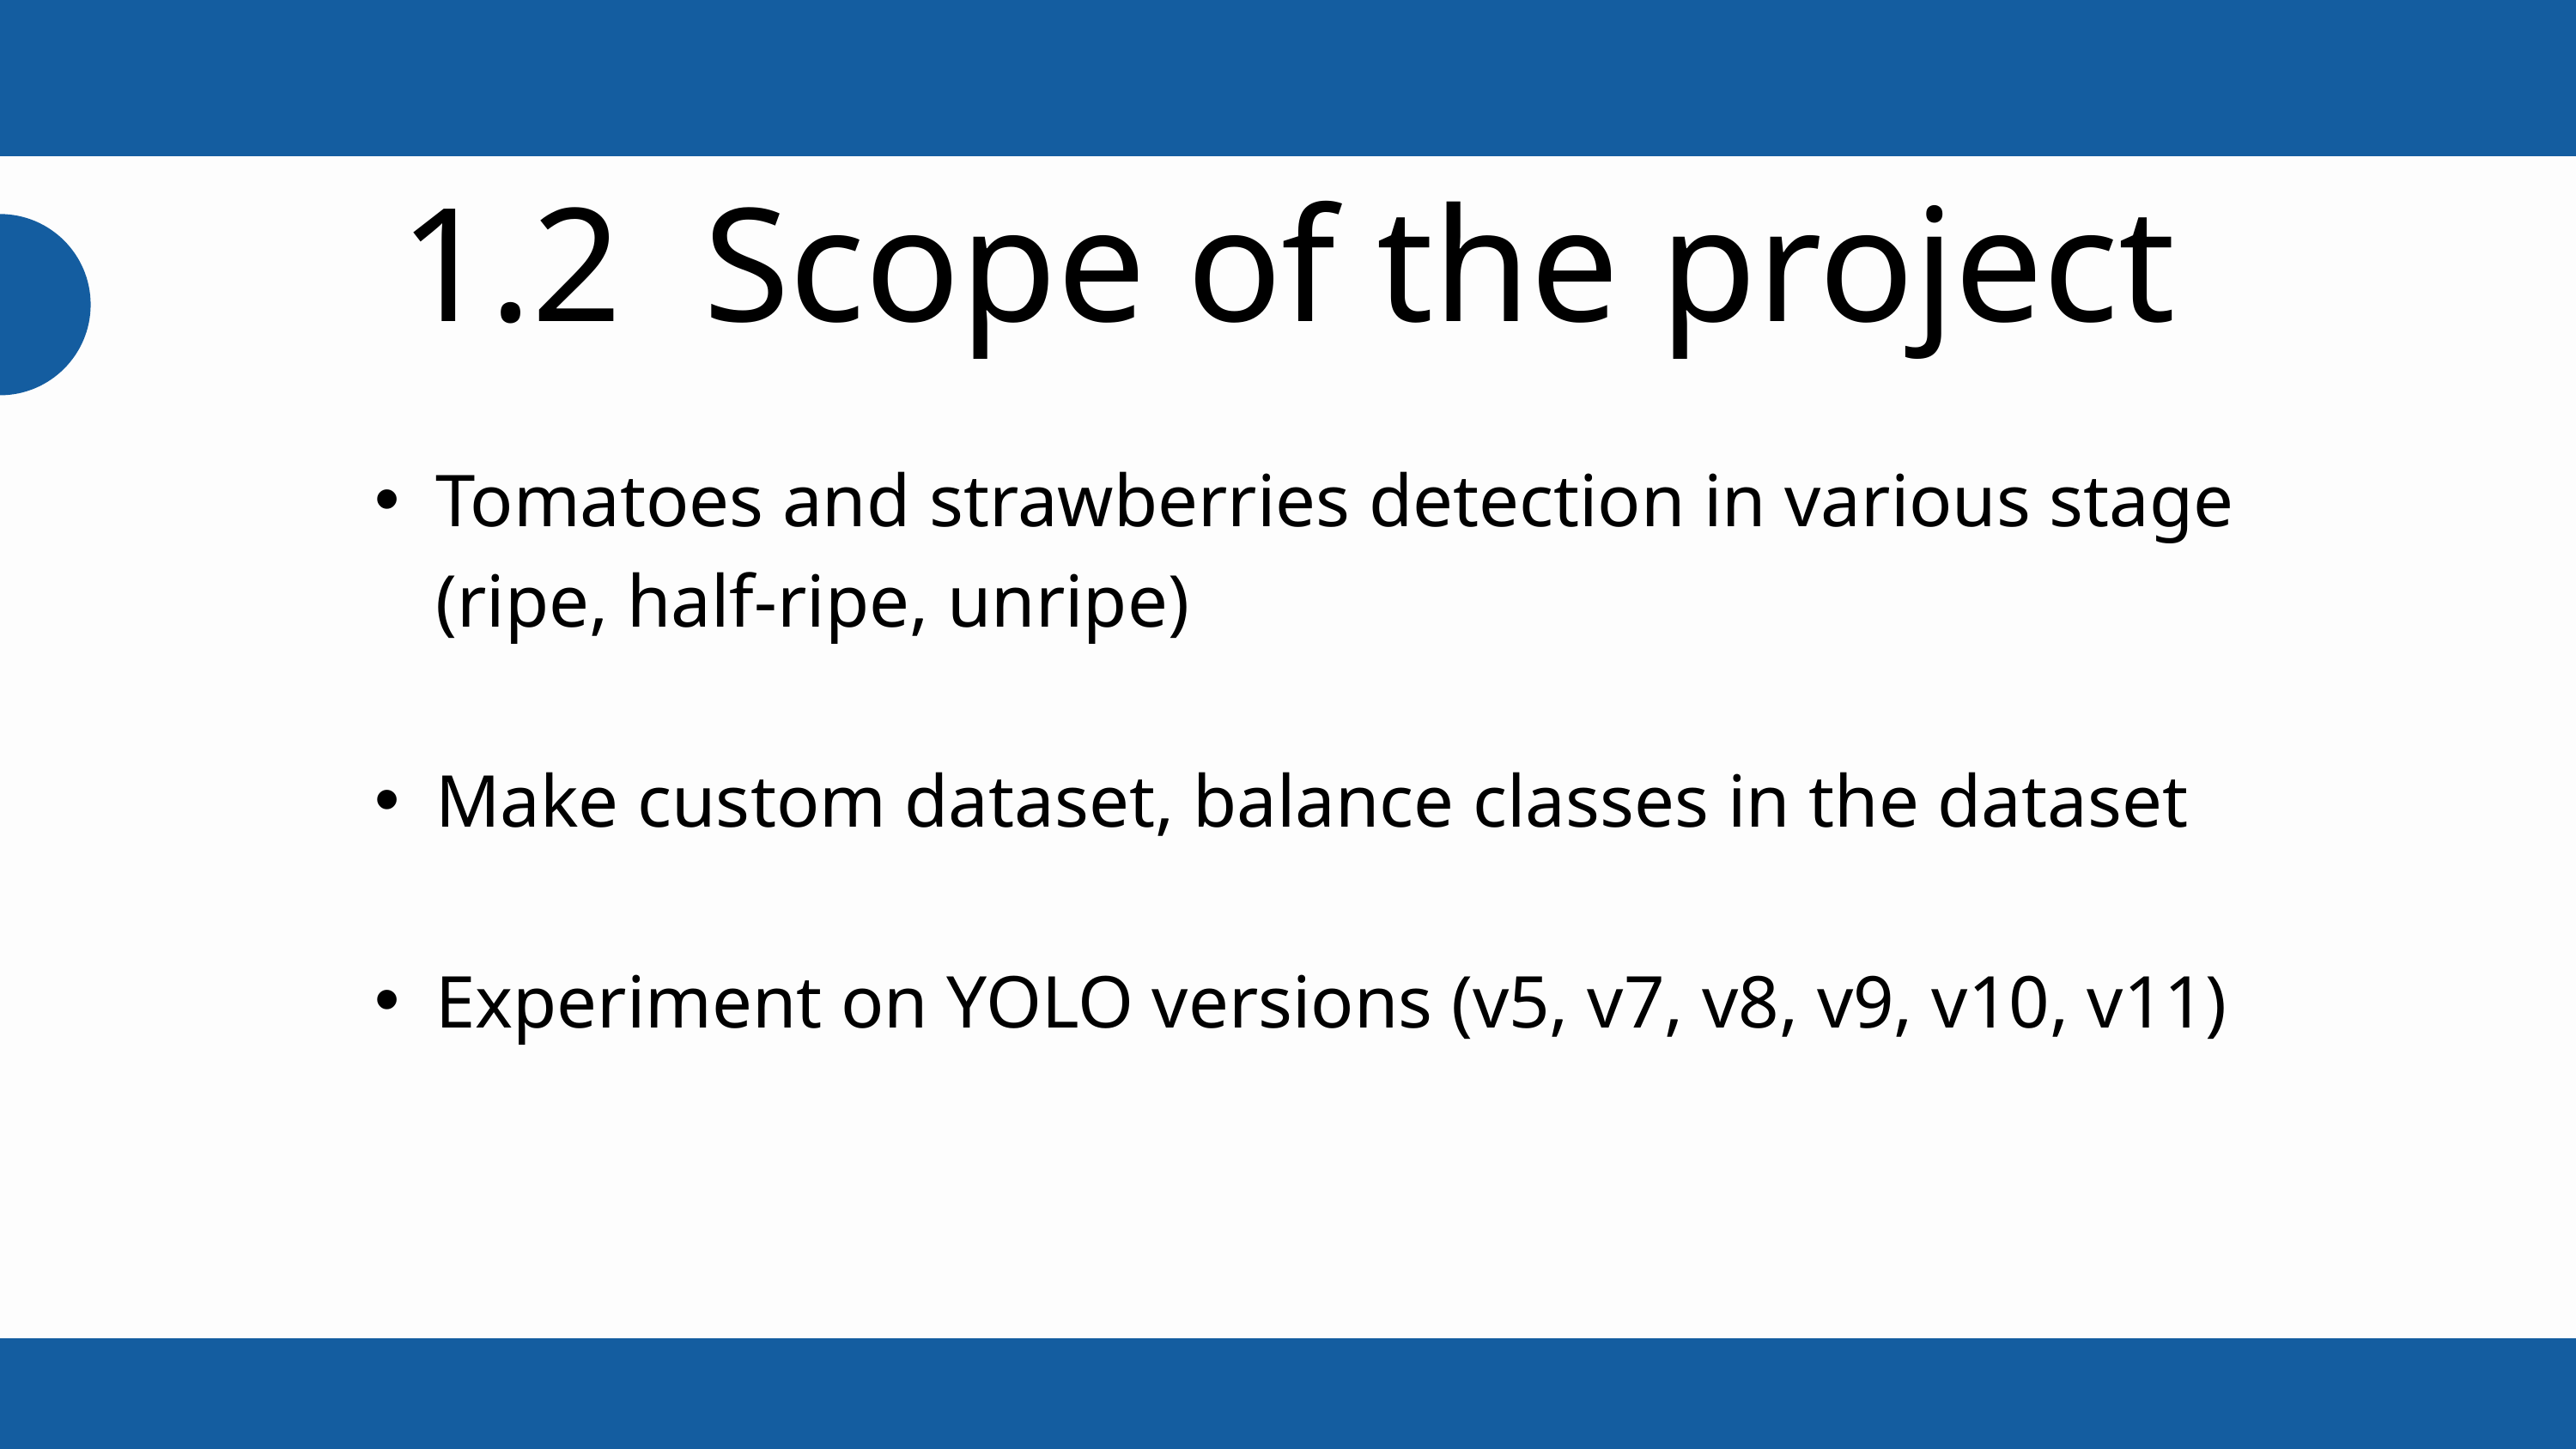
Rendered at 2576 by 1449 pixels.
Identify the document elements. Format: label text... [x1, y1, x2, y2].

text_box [0, 0, 2576, 157]
text_box 1.2 Scope of the project [253, 167, 2323, 353]
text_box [0, 214, 91, 396]
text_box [0, 1338, 2576, 1449]
text_box Tomatoes and strawberries detection in various stage (ripe, half-ripe, unripe) Make custom dataset, balance classes in the dataset Experiment on YOLO versions (v5, v7, v8, v9, v10, v11) [313, 440, 2263, 1042]
